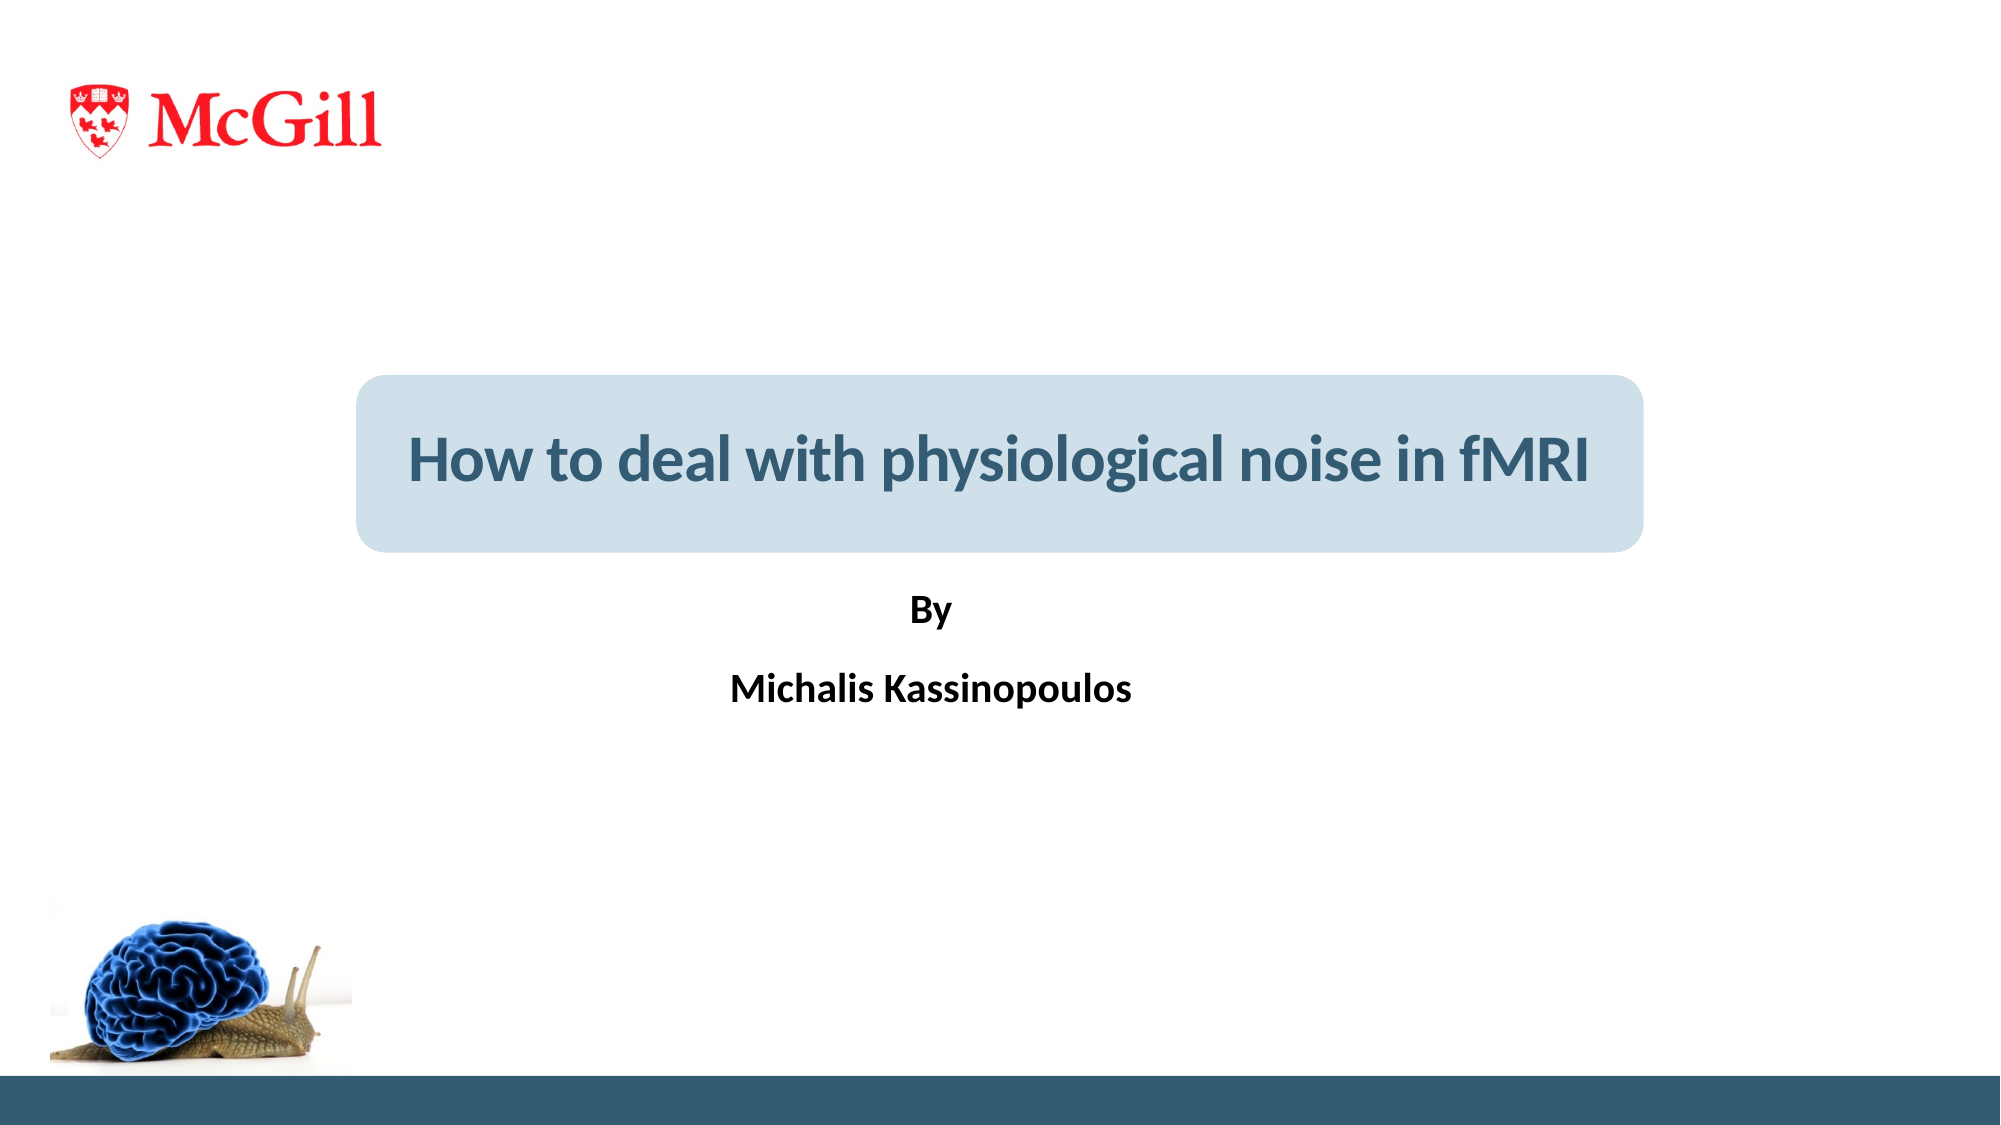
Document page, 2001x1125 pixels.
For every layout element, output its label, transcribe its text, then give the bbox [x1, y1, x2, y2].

picture [61, 58, 388, 177]
picture [49, 899, 353, 1076]
title How to deal with physiological noise in fMRI [281, 290, 1719, 503]
subtitle By Michalis Kassinopoulos [312, 574, 1550, 737]
text_box [351, 503, 1649, 558]
